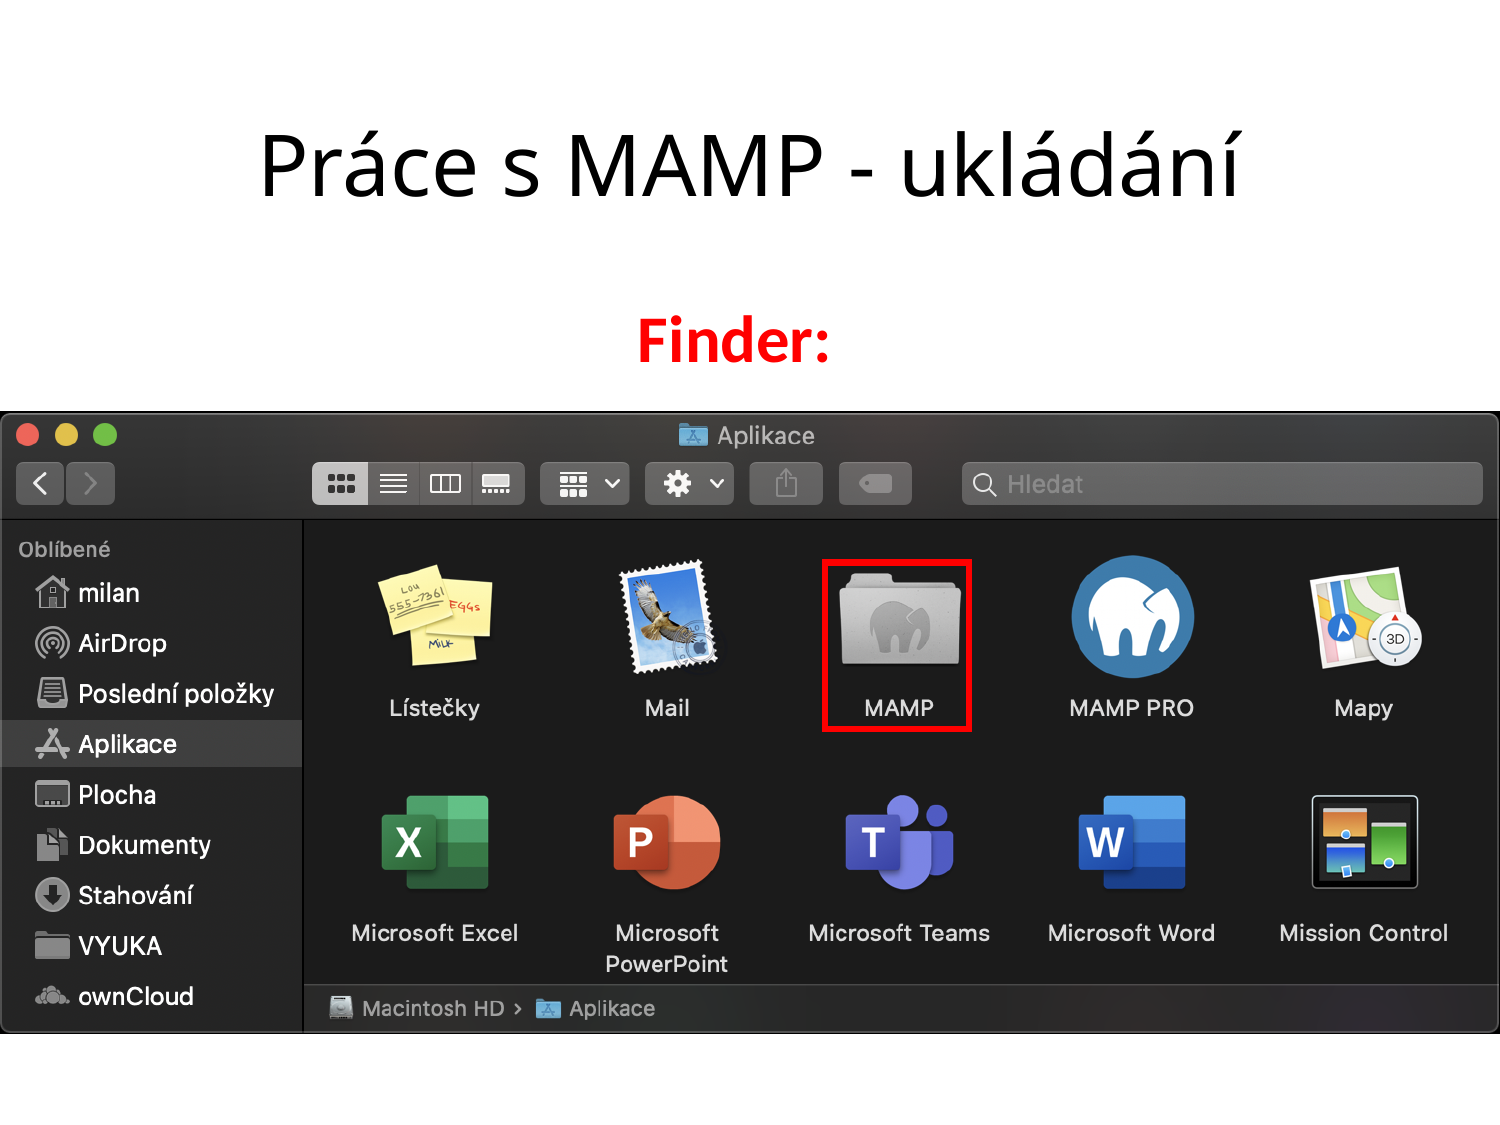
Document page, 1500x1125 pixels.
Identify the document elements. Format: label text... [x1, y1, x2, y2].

picture [0, 411, 1500, 1034]
text_box Finder: [623, 288, 848, 384]
title Práce s MAMP - ukládání [103, 59, 1397, 278]
